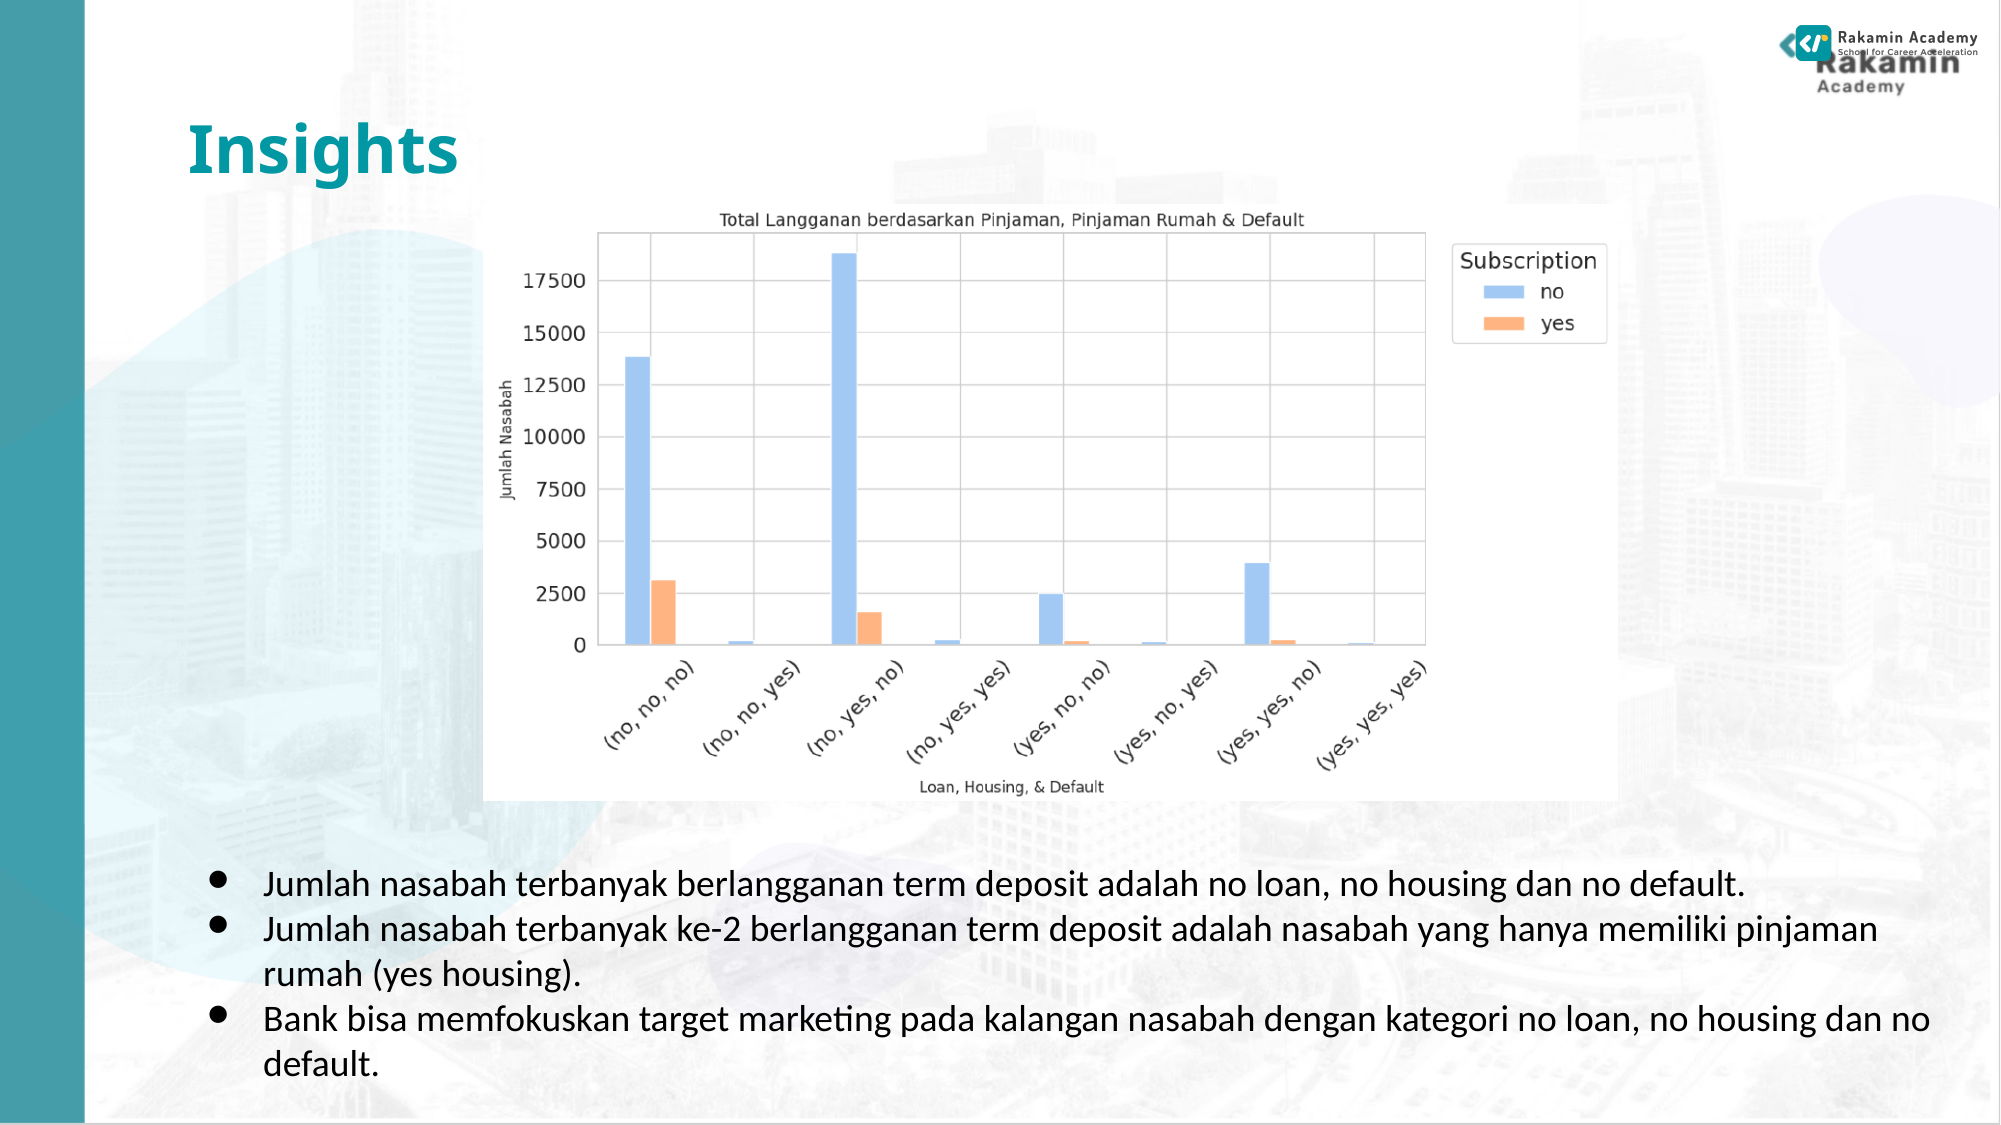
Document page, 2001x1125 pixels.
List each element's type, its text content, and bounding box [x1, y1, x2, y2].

text_box Jumlah nasabah terbanyak berlangganan term deposit adalah no loan, no housing dan no default. Jumlah nasabah terbanyak ke-2 berlangganan term deposit adalah nasabah yang hanya memiliki pinjaman rumah (yes housing). Bank bisa memfokuskan target marketing pada kalangan nasabah dengan kategori no loan, no housing dan no default. [173, 1040, 1961, 1099]
picture [0, 0, 2001, 1125]
text_box Insights [173, 96, 1380, 182]
